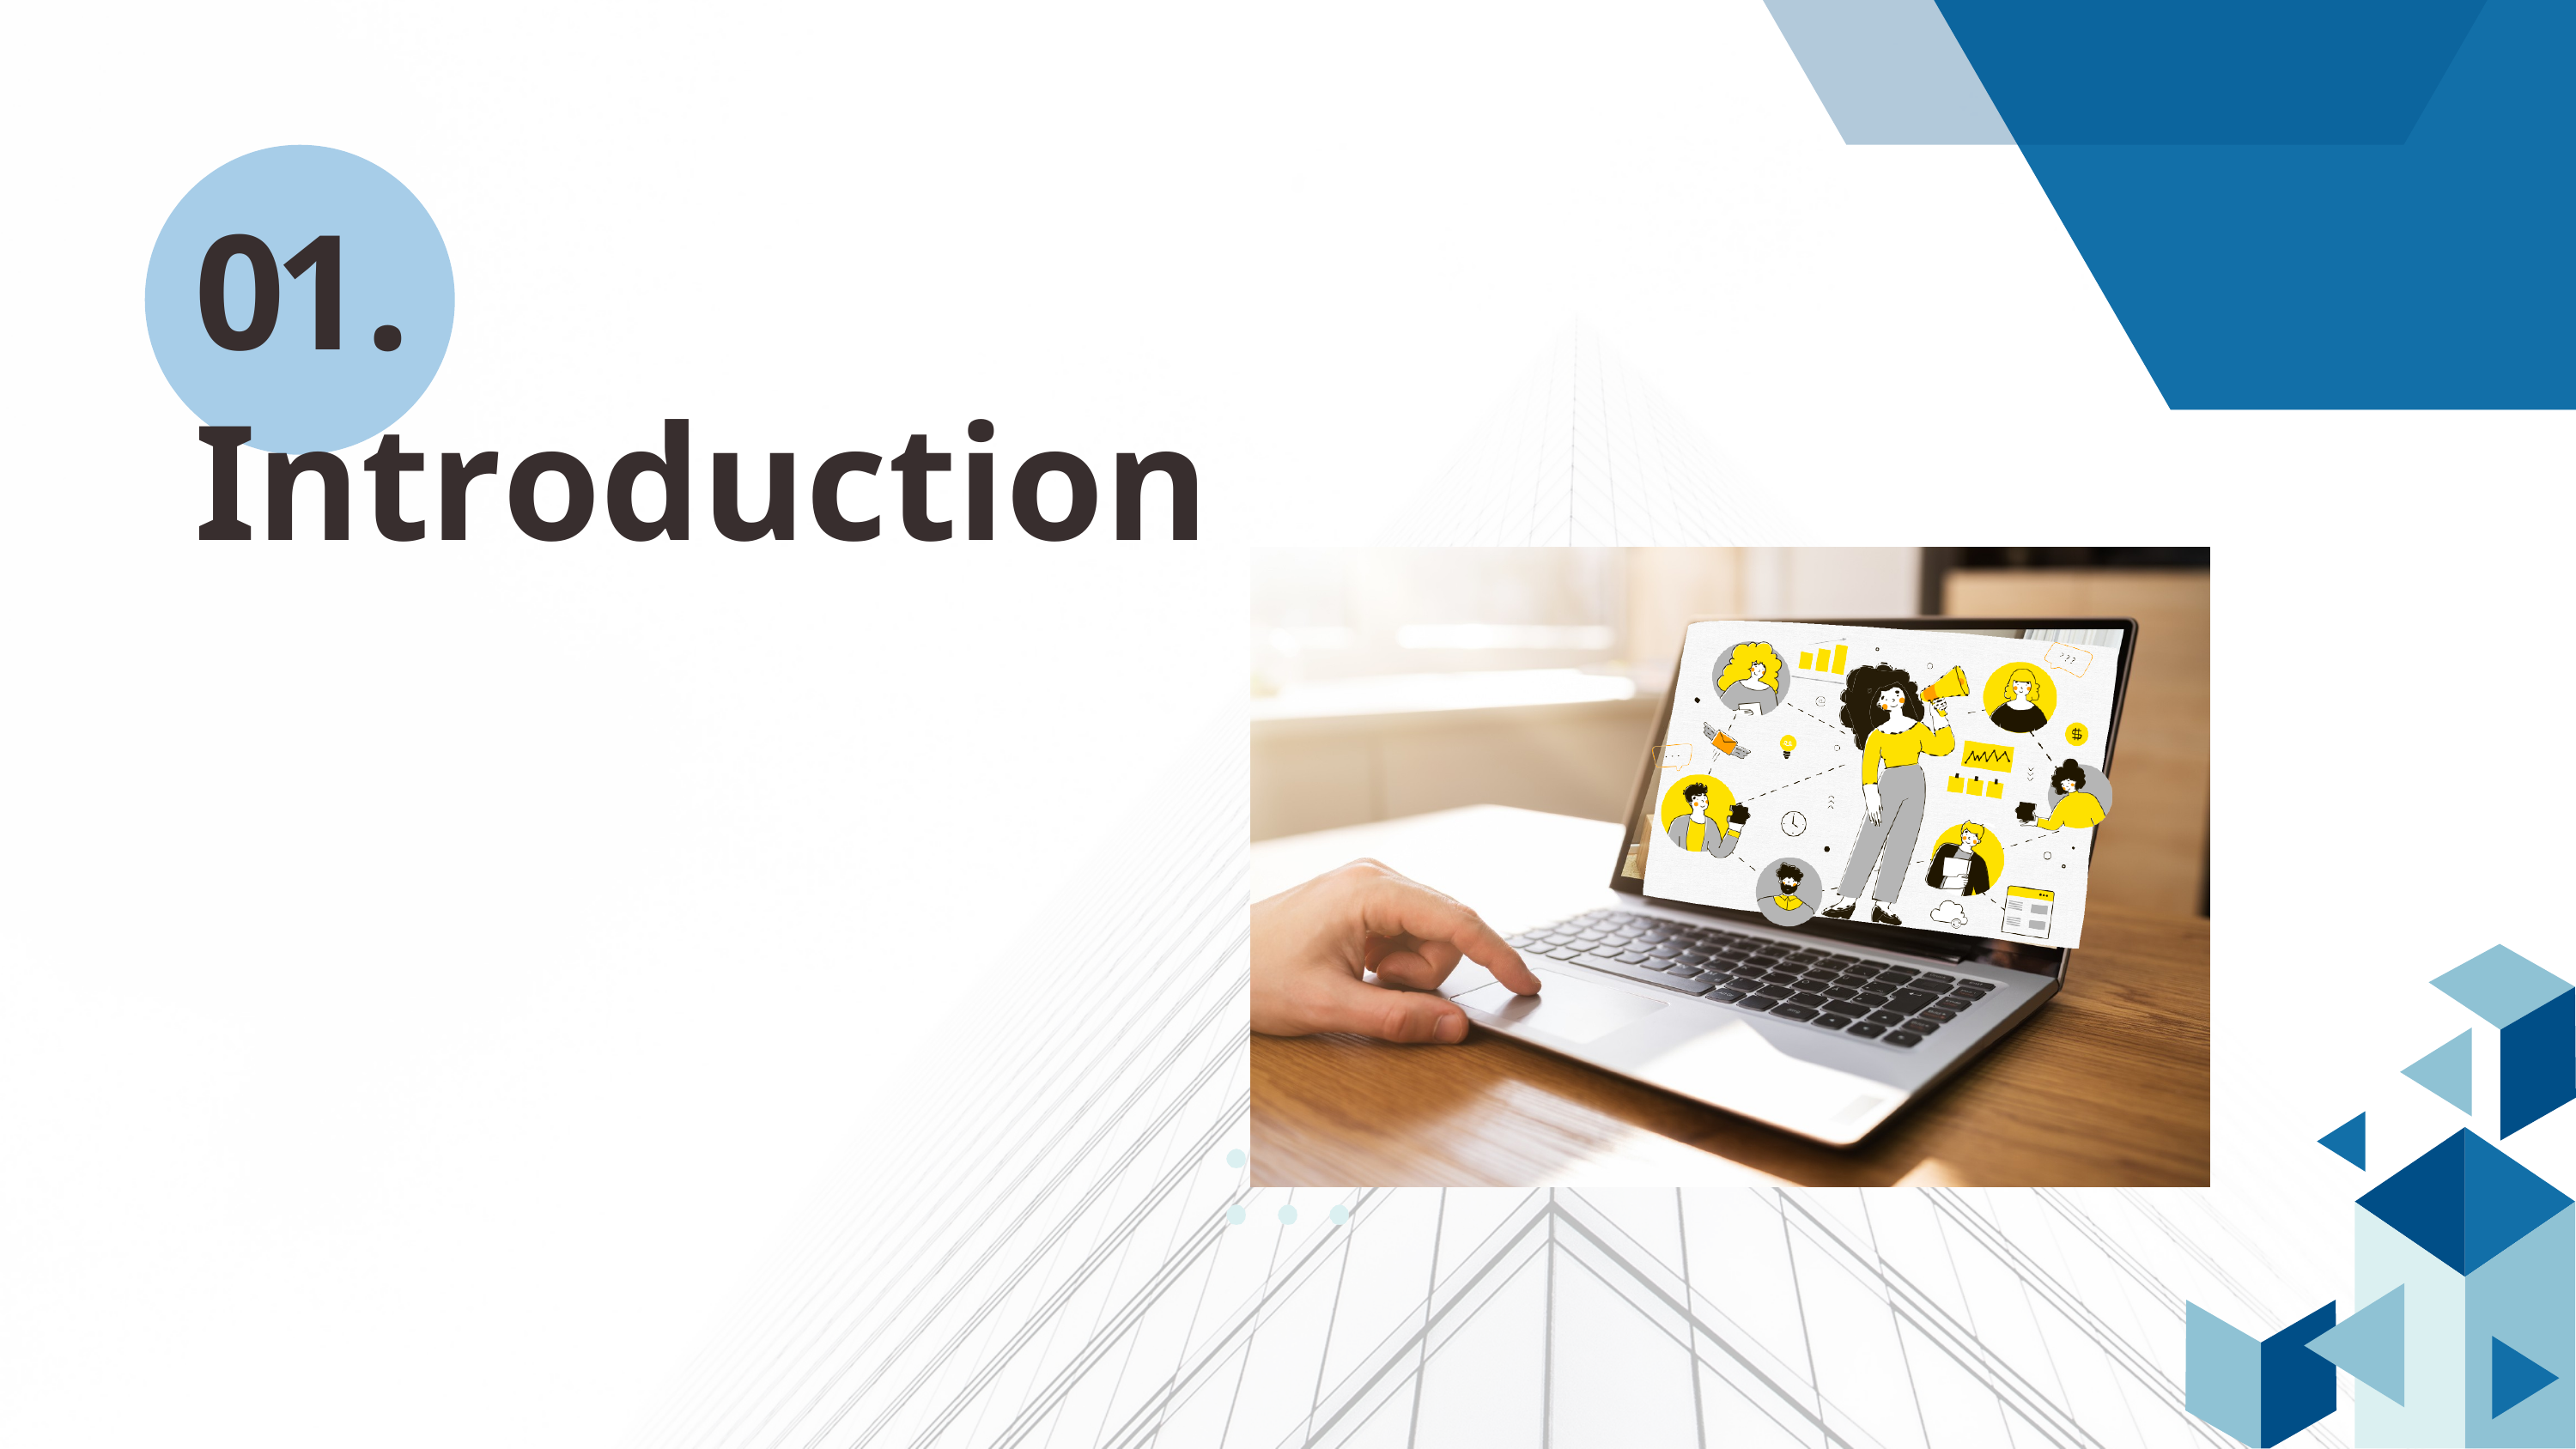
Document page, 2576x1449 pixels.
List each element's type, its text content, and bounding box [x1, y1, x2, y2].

text_box [2317, 1111, 2366, 1162]
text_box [2399, 943, 2576, 1142]
text_box [144, 144, 408, 412]
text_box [1250, 547, 2210, 1187]
title 01. Introduction [192, 188, 1475, 573]
picture [0, 0, 2576, 1449]
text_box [2354, 1126, 2576, 1449]
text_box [2184, 1282, 2405, 1449]
